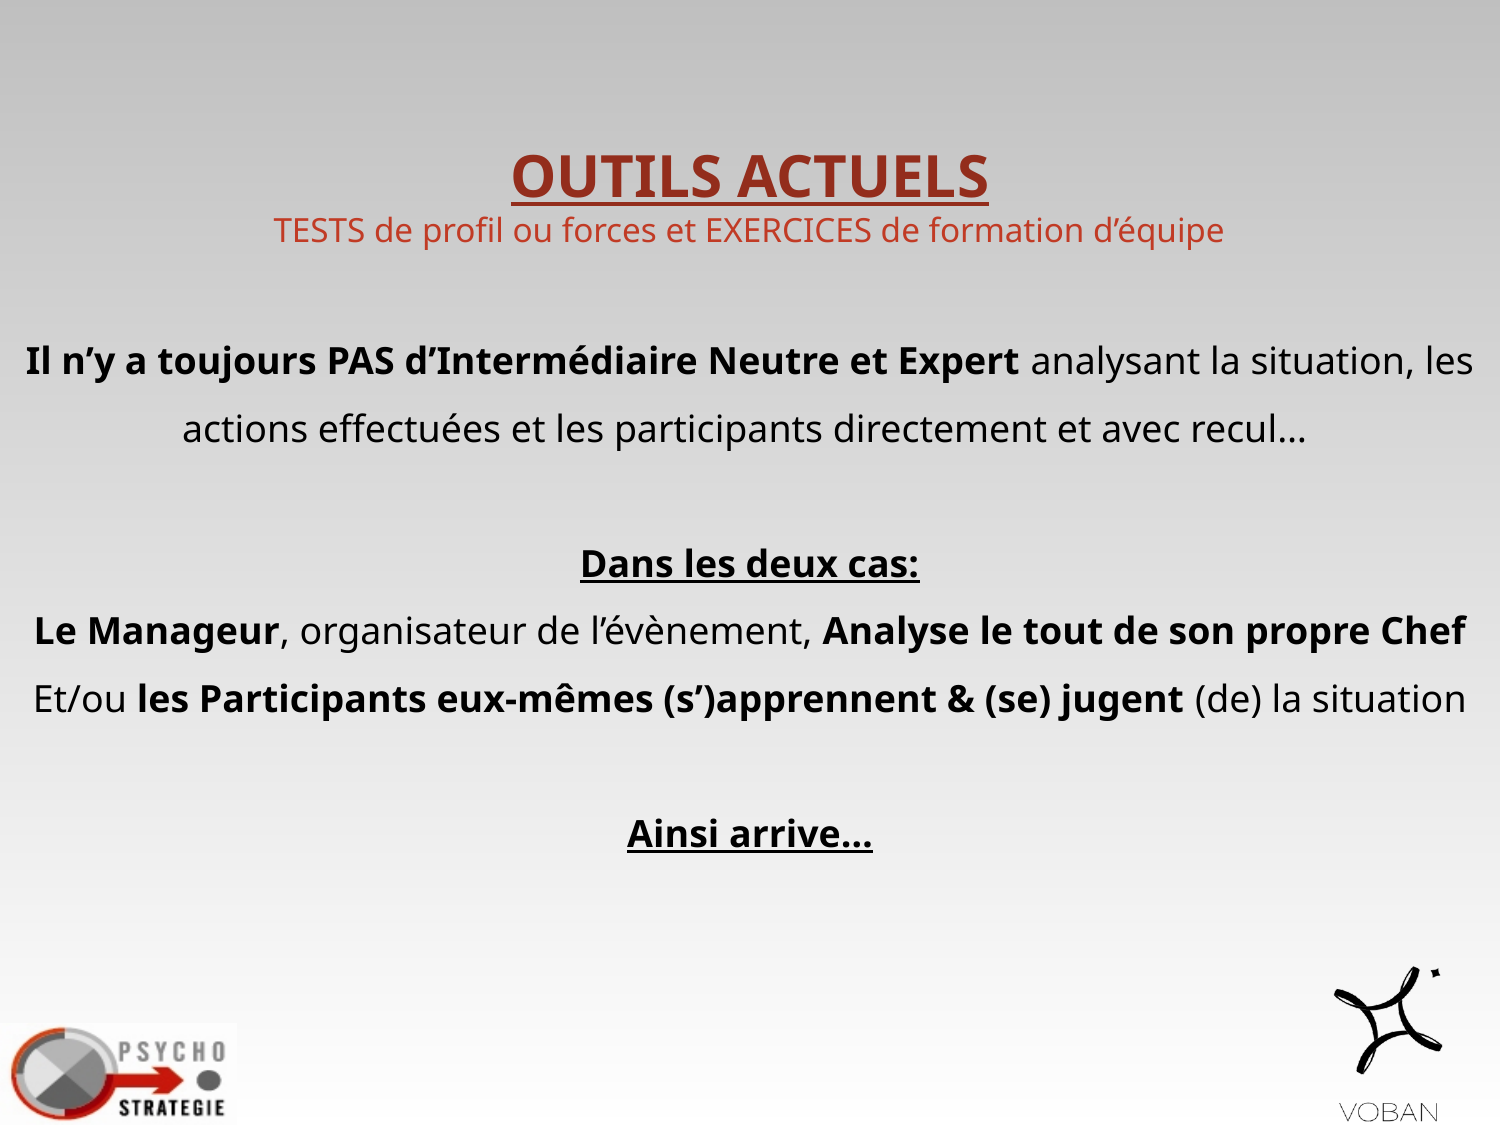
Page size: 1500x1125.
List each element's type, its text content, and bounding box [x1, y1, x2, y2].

title OUTILS ACTUELS TESTS de profil ou forces et EXERCICES de formation d’équipe [112, 99, 1388, 262]
list Il n’y a toujours PAS d’Intermédiaire Neutre et Expert analysant la situation, les actions effectuées et les participants directement et avec recul… Dans les deux cas: Le Manageur, organisateur de l’évènement, Analyse le tout de son propre Chef Et/ou les Participants eux-mêmes (s’)apprennent & (se) jugent (de) la situation Ainsi arrive… [0, 262, 1500, 1005]
picture [1332, 1005, 1443, 1122]
picture [0, 1023, 237, 1125]
